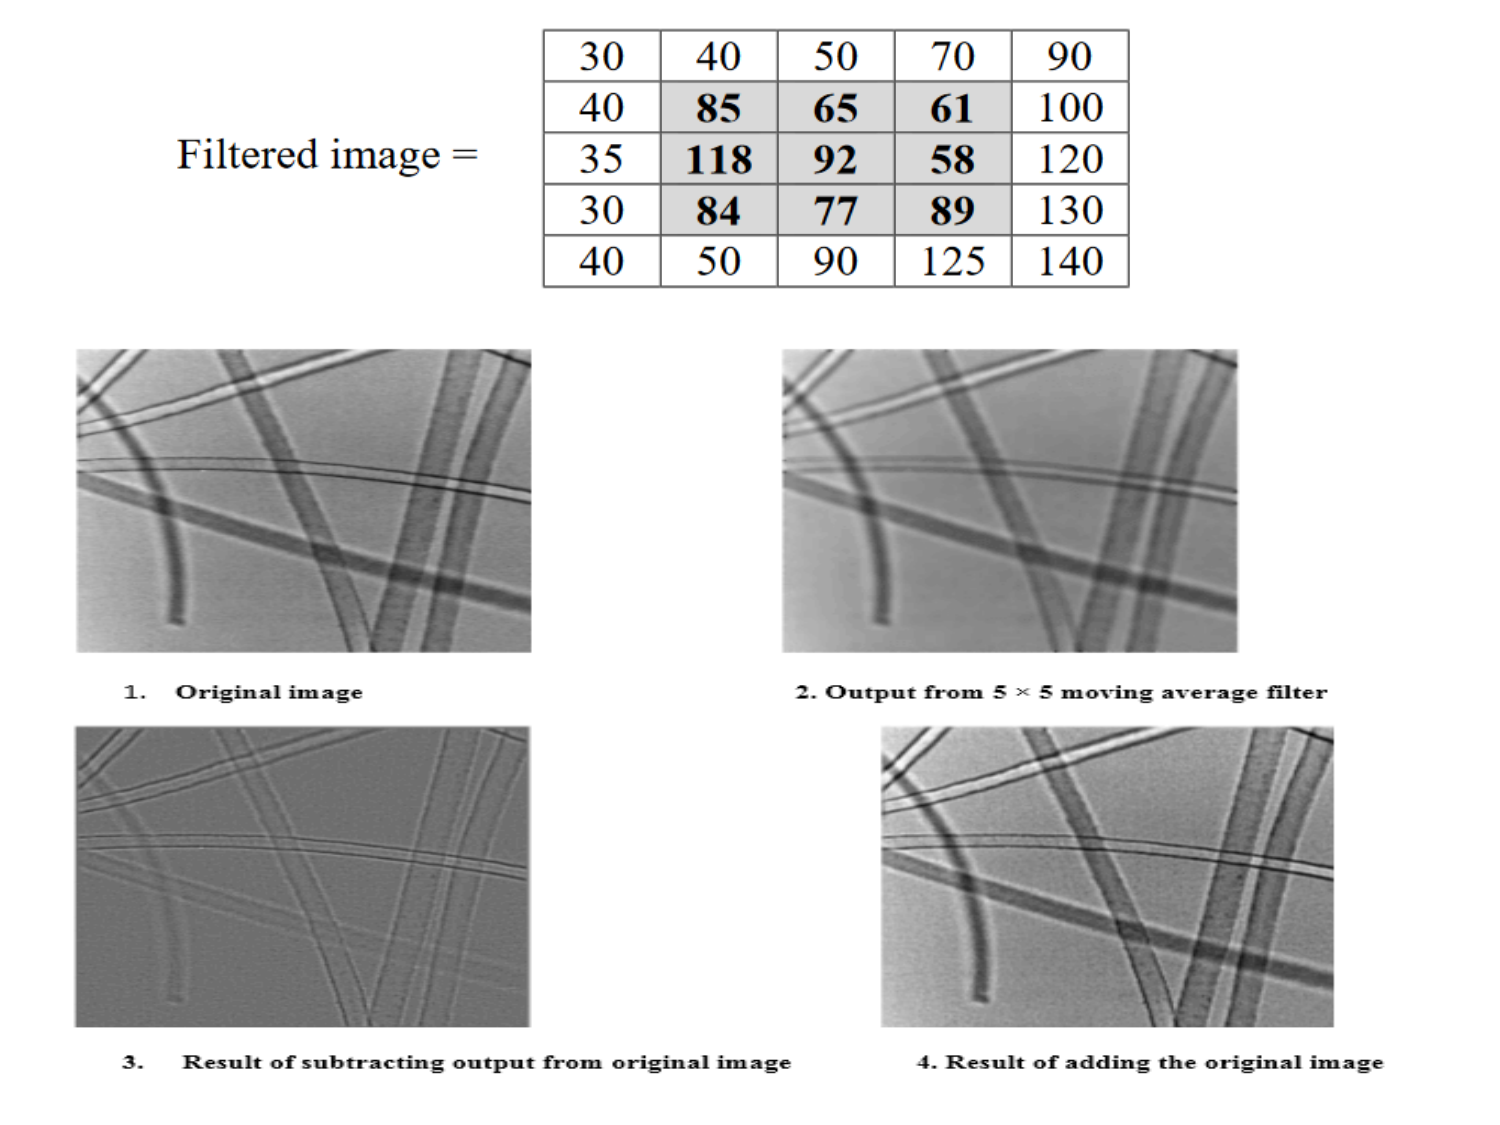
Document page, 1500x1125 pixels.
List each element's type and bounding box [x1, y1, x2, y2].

list [152, 0, 1196, 338]
picture [46, 339, 1407, 1091]
